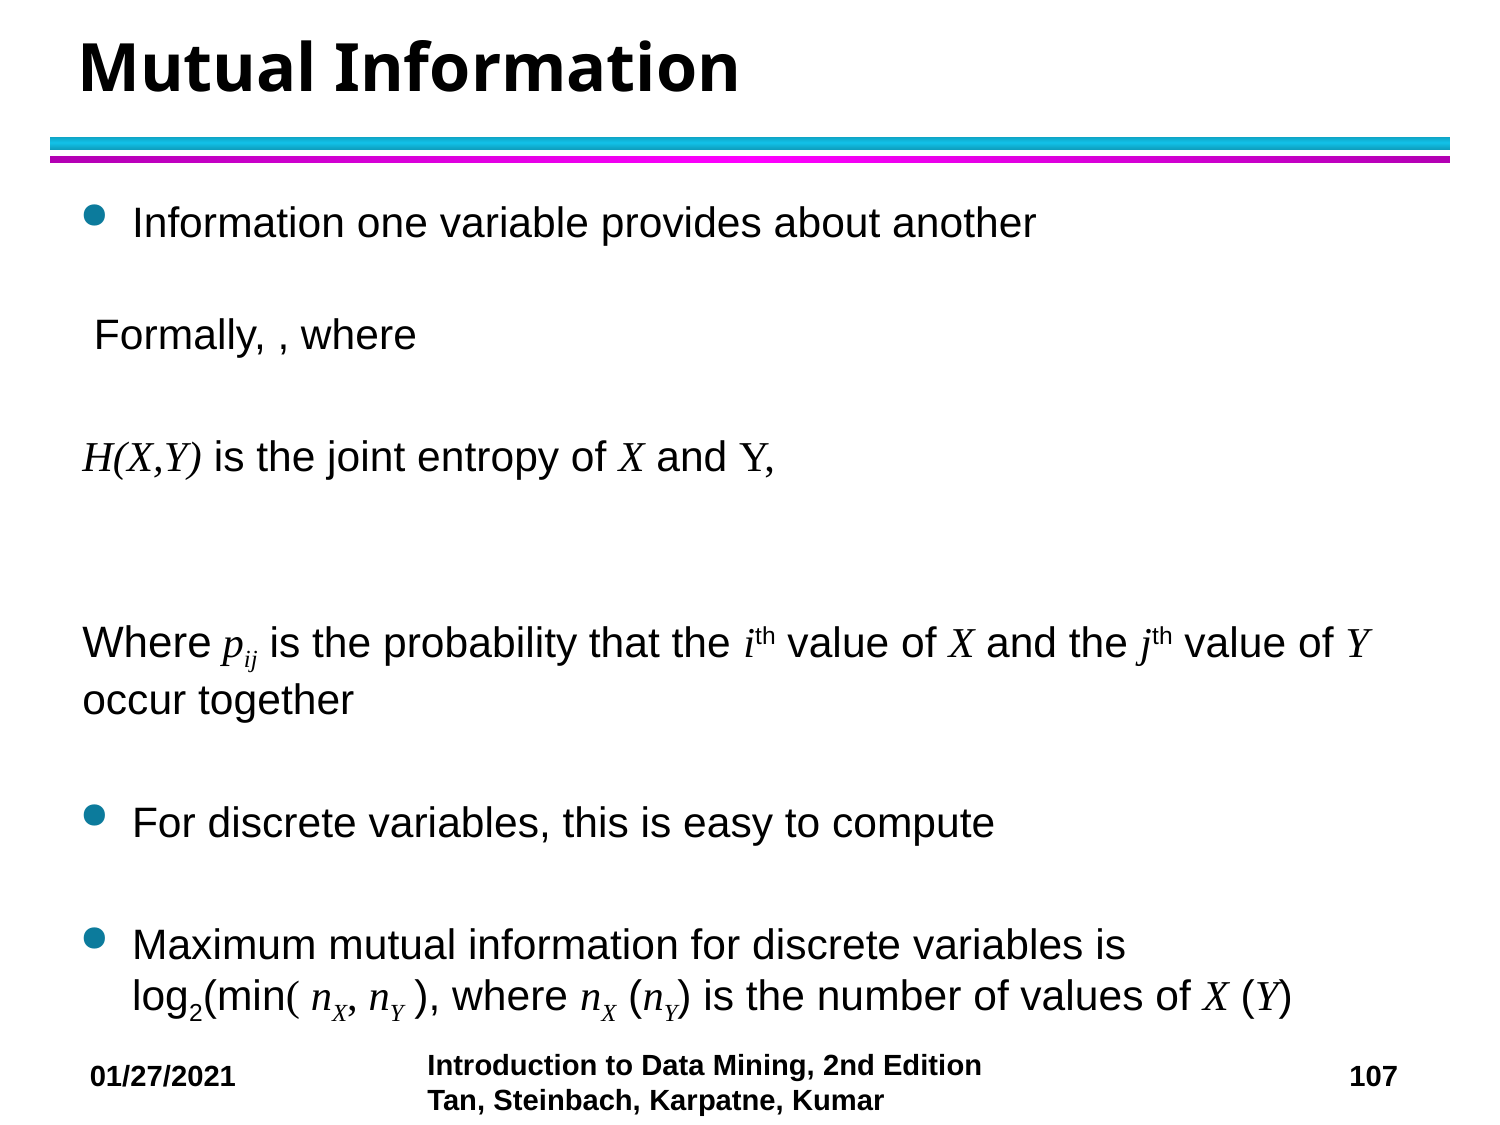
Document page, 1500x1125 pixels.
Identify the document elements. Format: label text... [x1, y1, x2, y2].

title Mutual Information [62, 24, 1421, 113]
